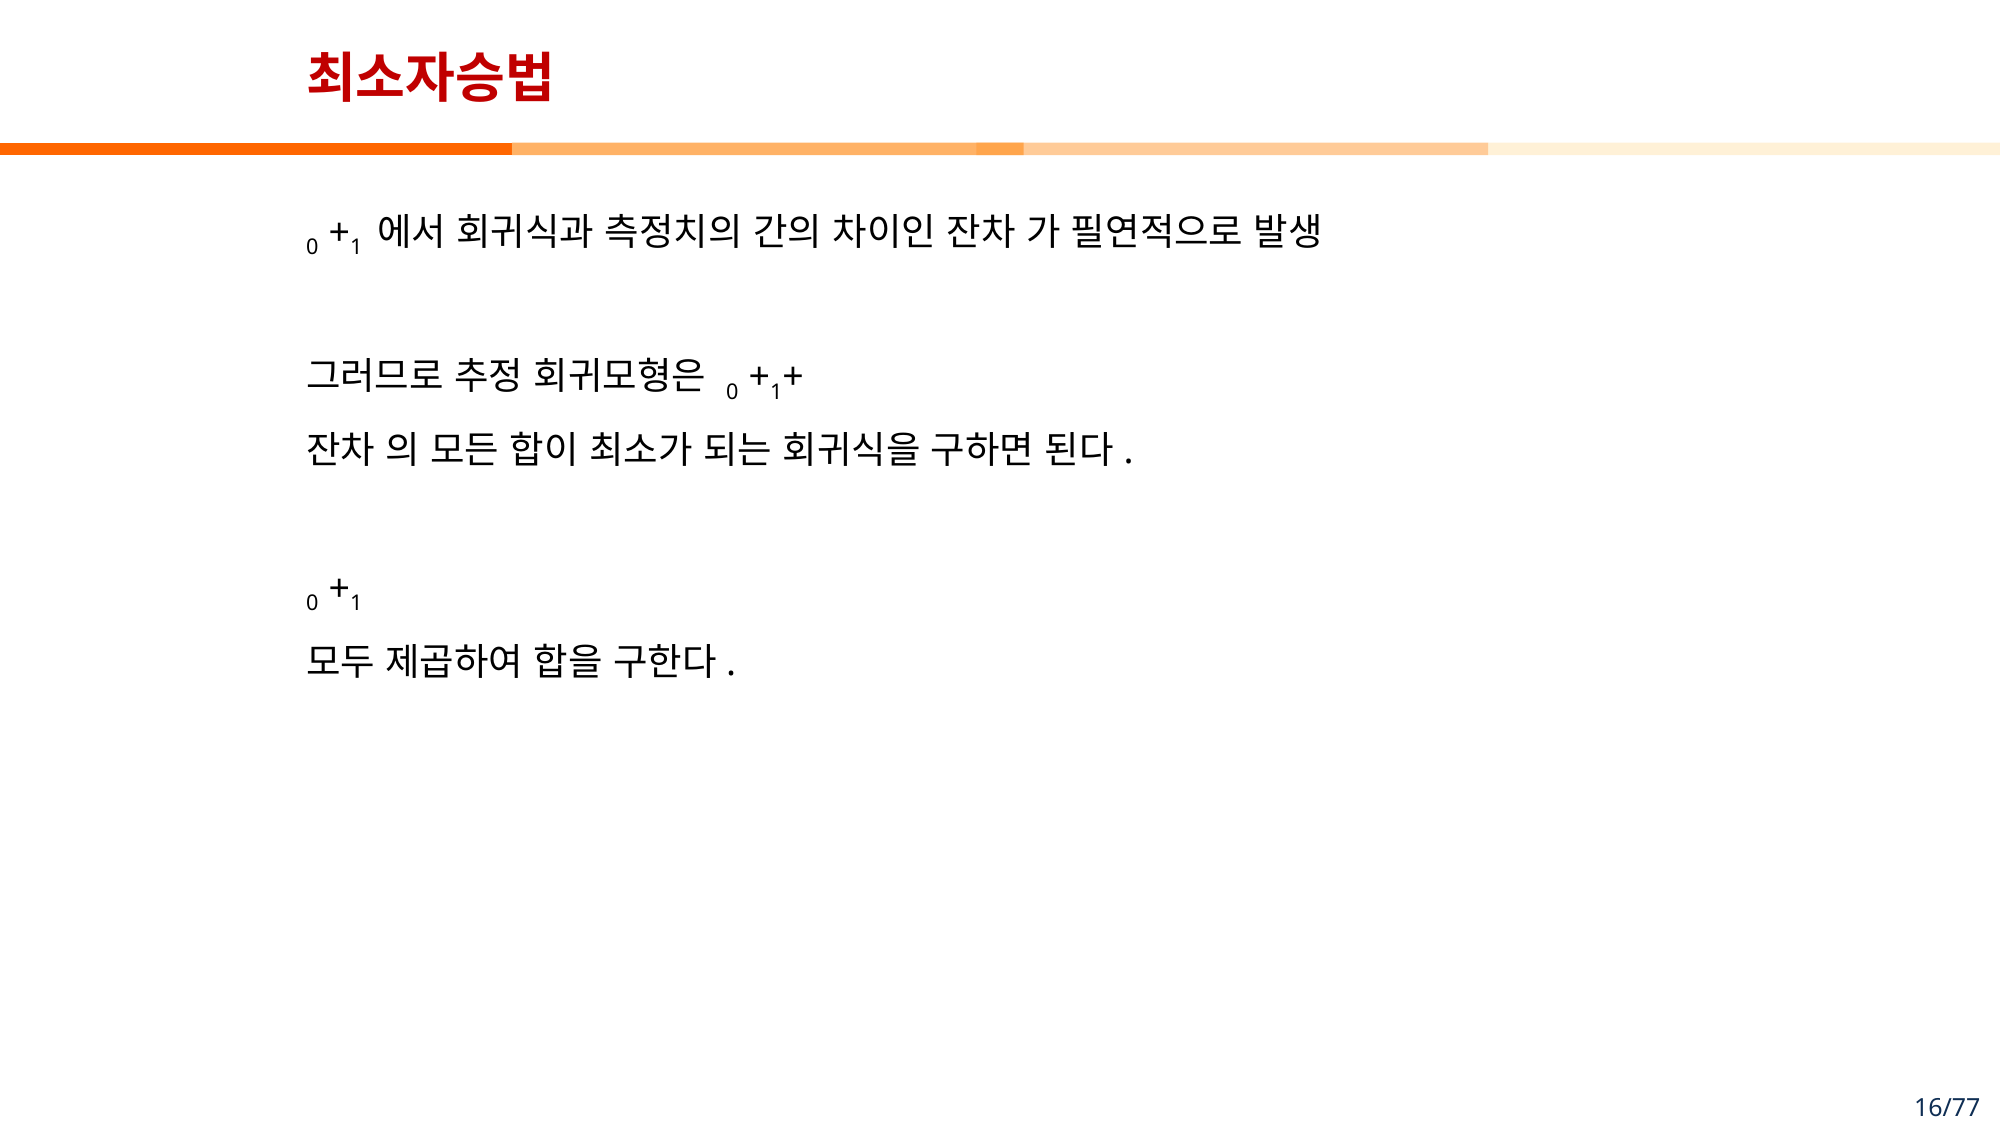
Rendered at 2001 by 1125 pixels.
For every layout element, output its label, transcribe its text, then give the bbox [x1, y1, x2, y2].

title 최소자승법 [291, 31, 1532, 122]
